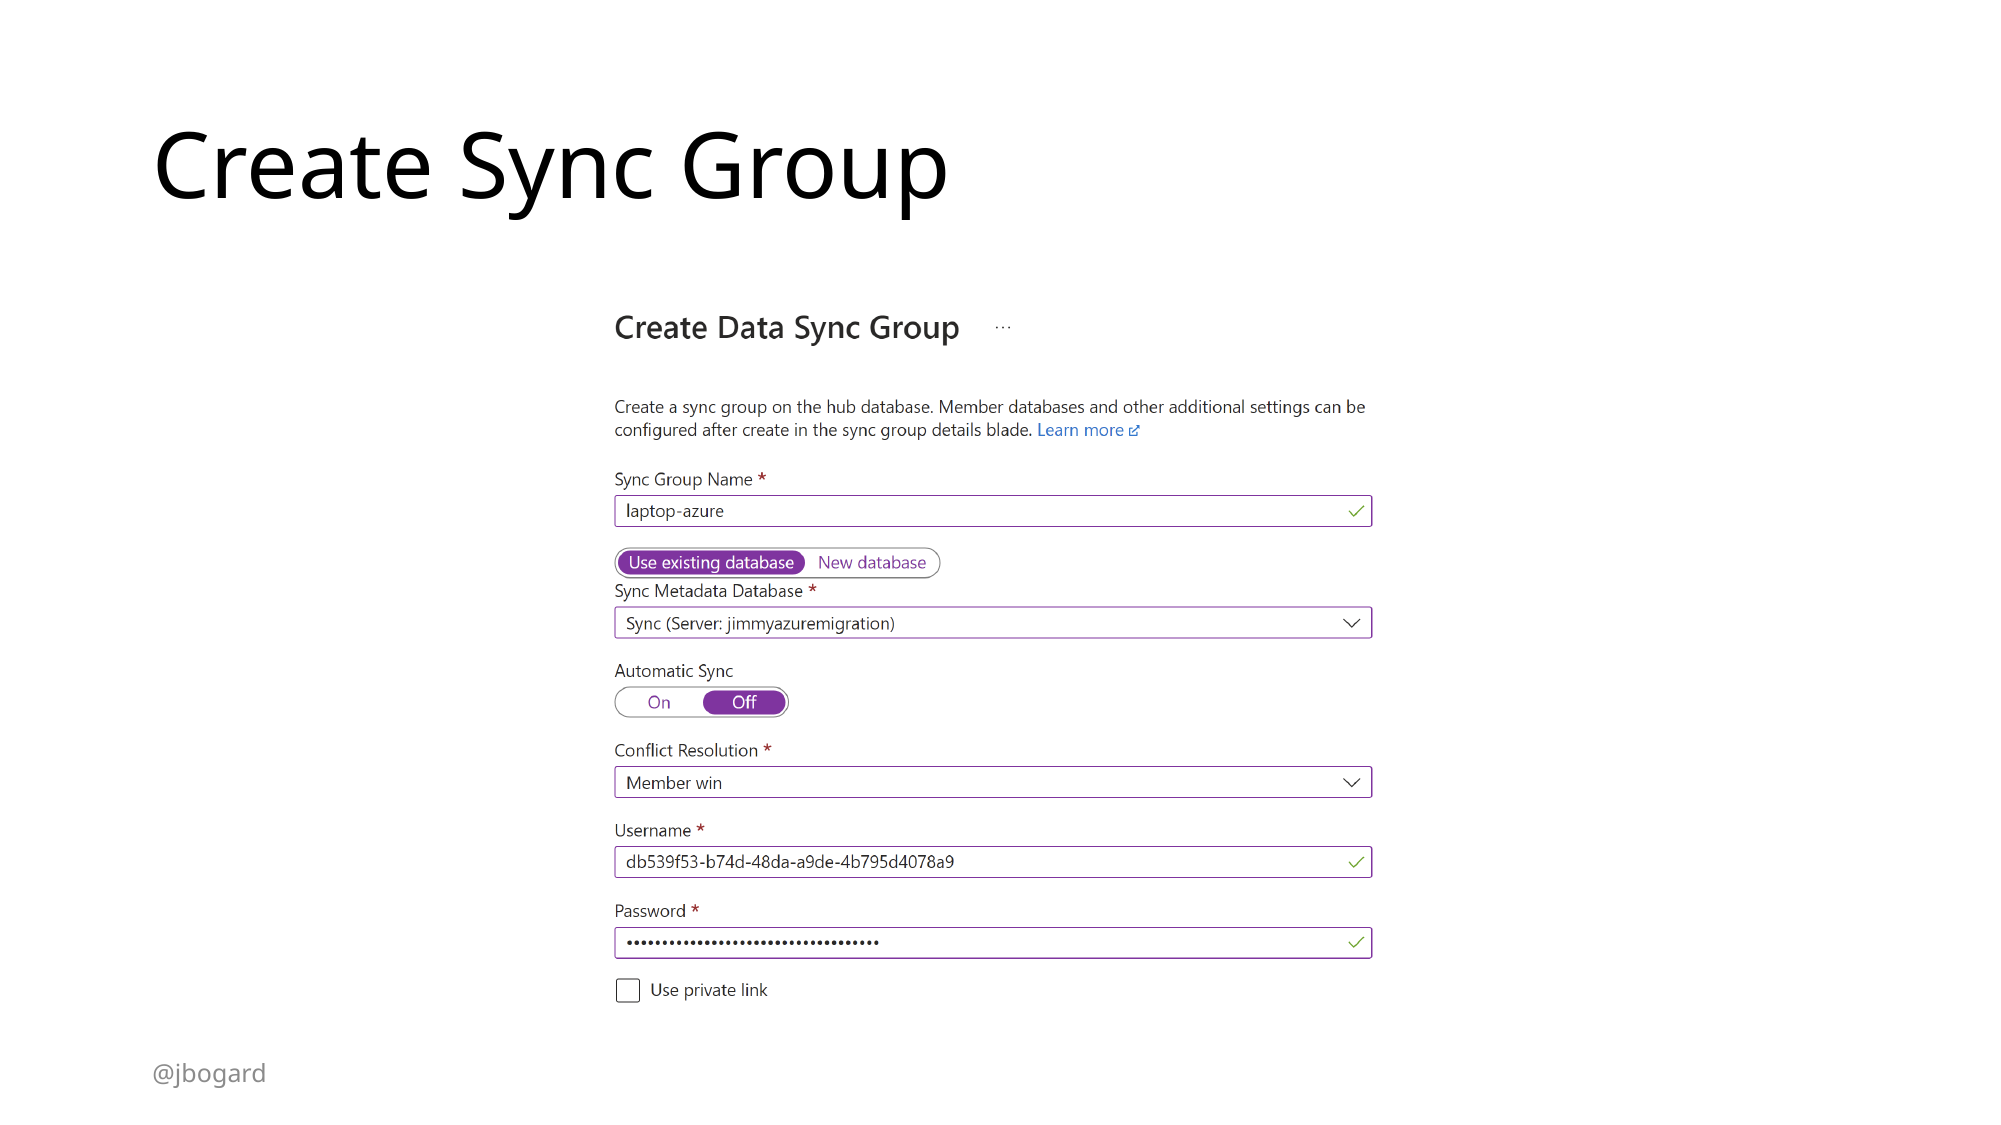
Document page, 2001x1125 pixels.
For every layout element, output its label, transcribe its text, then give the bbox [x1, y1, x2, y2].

title Create Sync Group [137, 59, 1863, 278]
slide_number @jbogard [137, 1042, 588, 1103]
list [597, 299, 1403, 1014]
